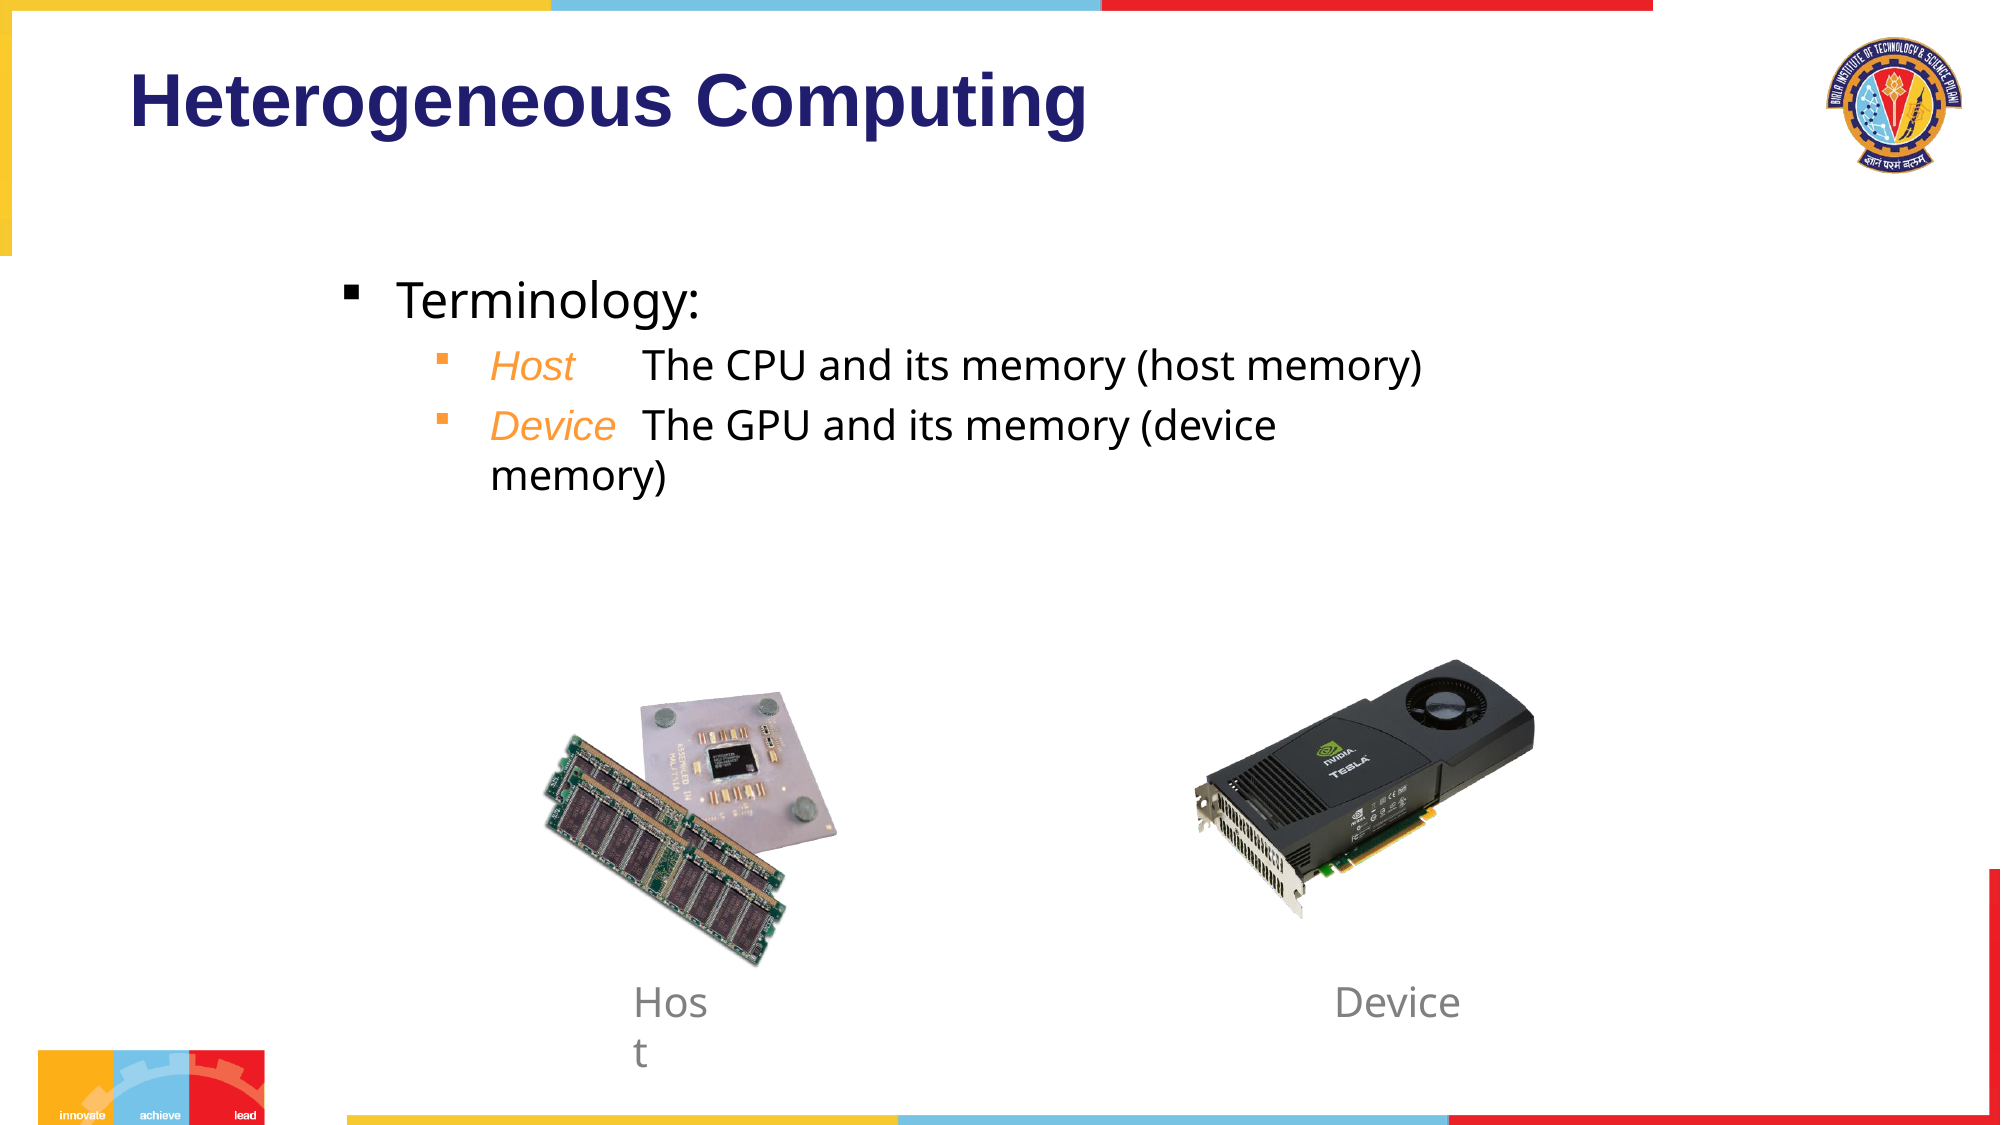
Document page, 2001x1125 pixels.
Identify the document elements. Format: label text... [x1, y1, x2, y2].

text_box Device [1331, 973, 1464, 1027]
picture [1826, 37, 1962, 174]
picture [347, 869, 2000, 1125]
text_box Host [630, 977, 721, 1077]
title Heterogeneous Computing [127, 49, 1602, 240]
picture [533, 650, 901, 970]
picture [38, 1050, 265, 1125]
picture [1184, 650, 1550, 931]
picture [0, 0, 1653, 256]
text_box Terminology: Host The CPU and its memory (host memory) Device The GPU and its memory (device memory) [338, 254, 1434, 499]
